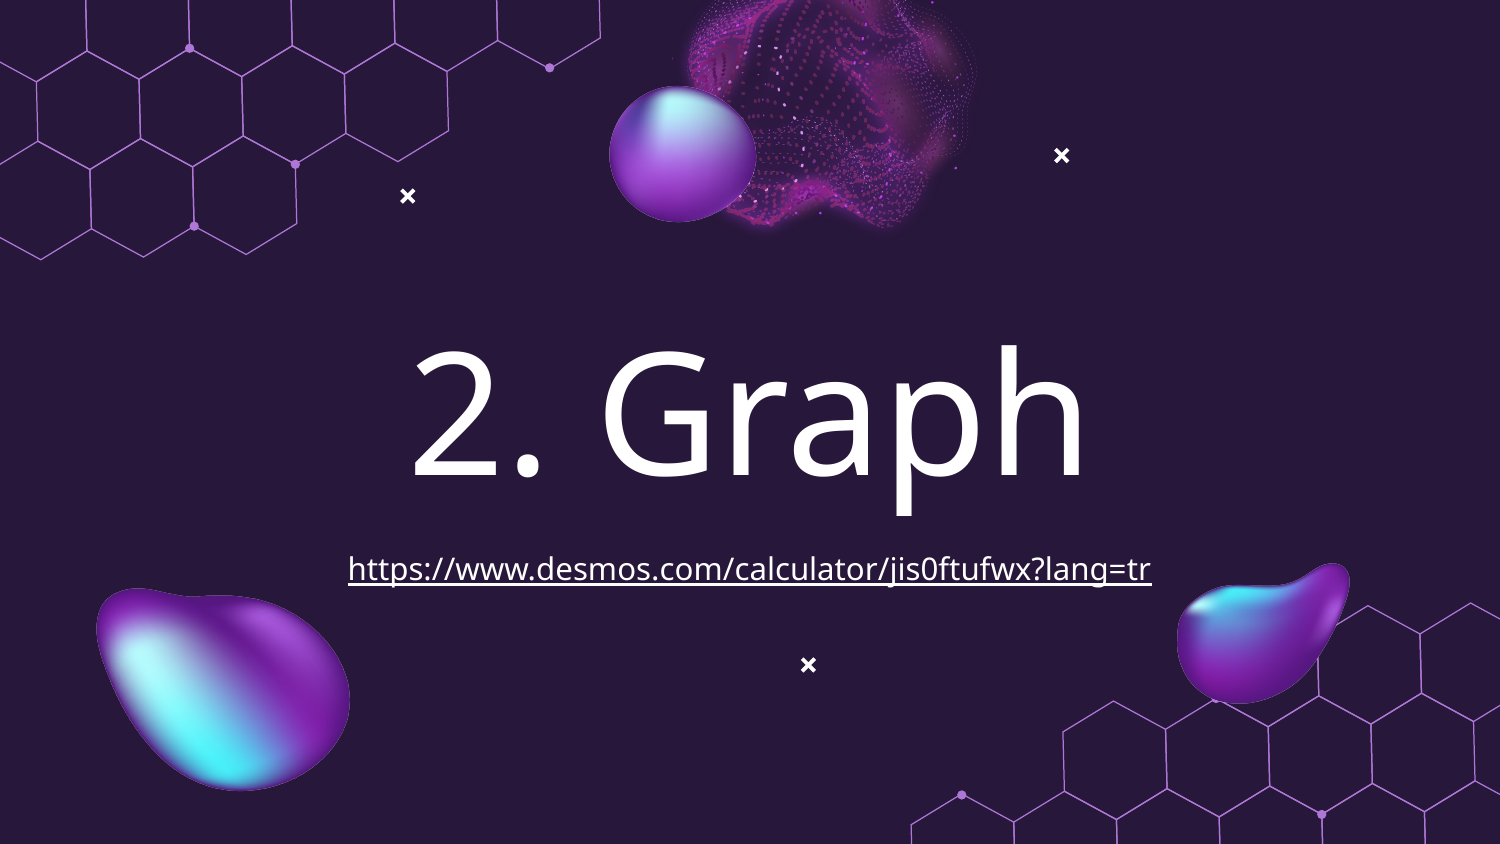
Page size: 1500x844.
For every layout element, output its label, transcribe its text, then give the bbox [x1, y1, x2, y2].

picture [589, 0, 988, 247]
title 2. Graph [210, 280, 1290, 534]
picture [68, 540, 384, 838]
picture [1156, 534, 1383, 727]
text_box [1055, 148, 1069, 163]
subtitle https://www.desmos.com/calculator/jis0ftufwx?lang=tr [210, 534, 1290, 595]
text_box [801, 658, 815, 672]
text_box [401, 189, 415, 203]
